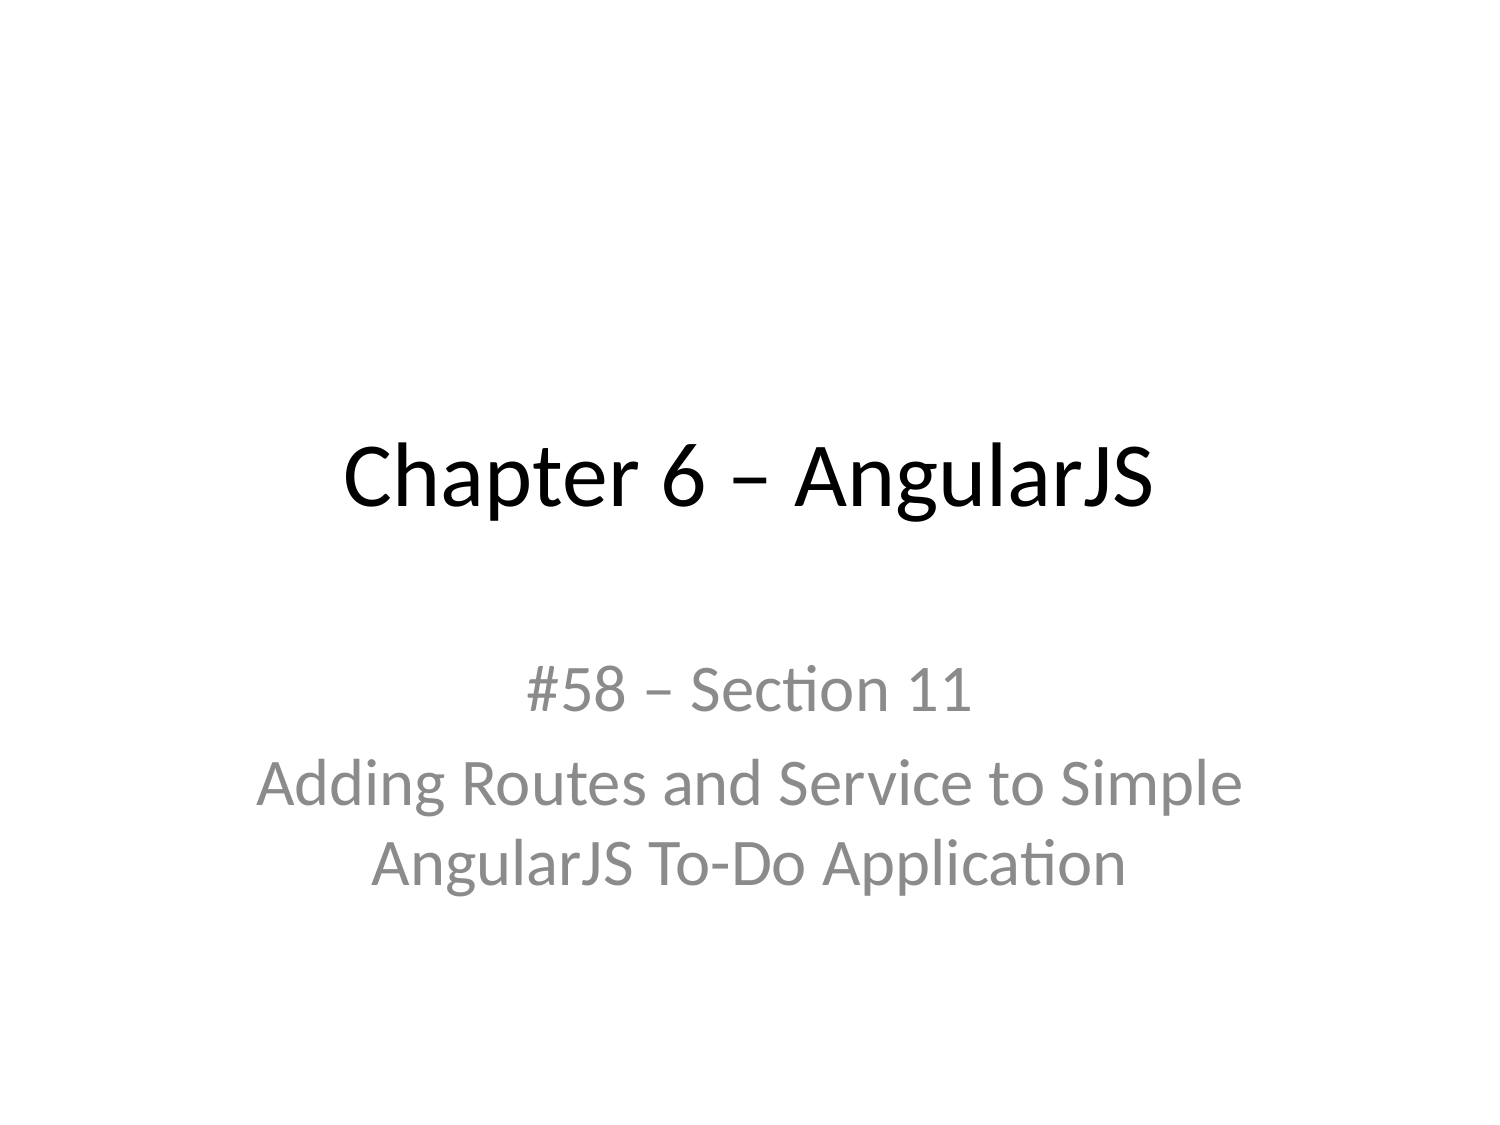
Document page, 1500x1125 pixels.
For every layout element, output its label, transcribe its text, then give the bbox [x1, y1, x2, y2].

subtitle #58 – Section 11 Adding Routes and Service to Simple AngularJS To-Do Application [225, 637, 1275, 925]
title Chapter 6 – AngularJS [112, 349, 1388, 591]
